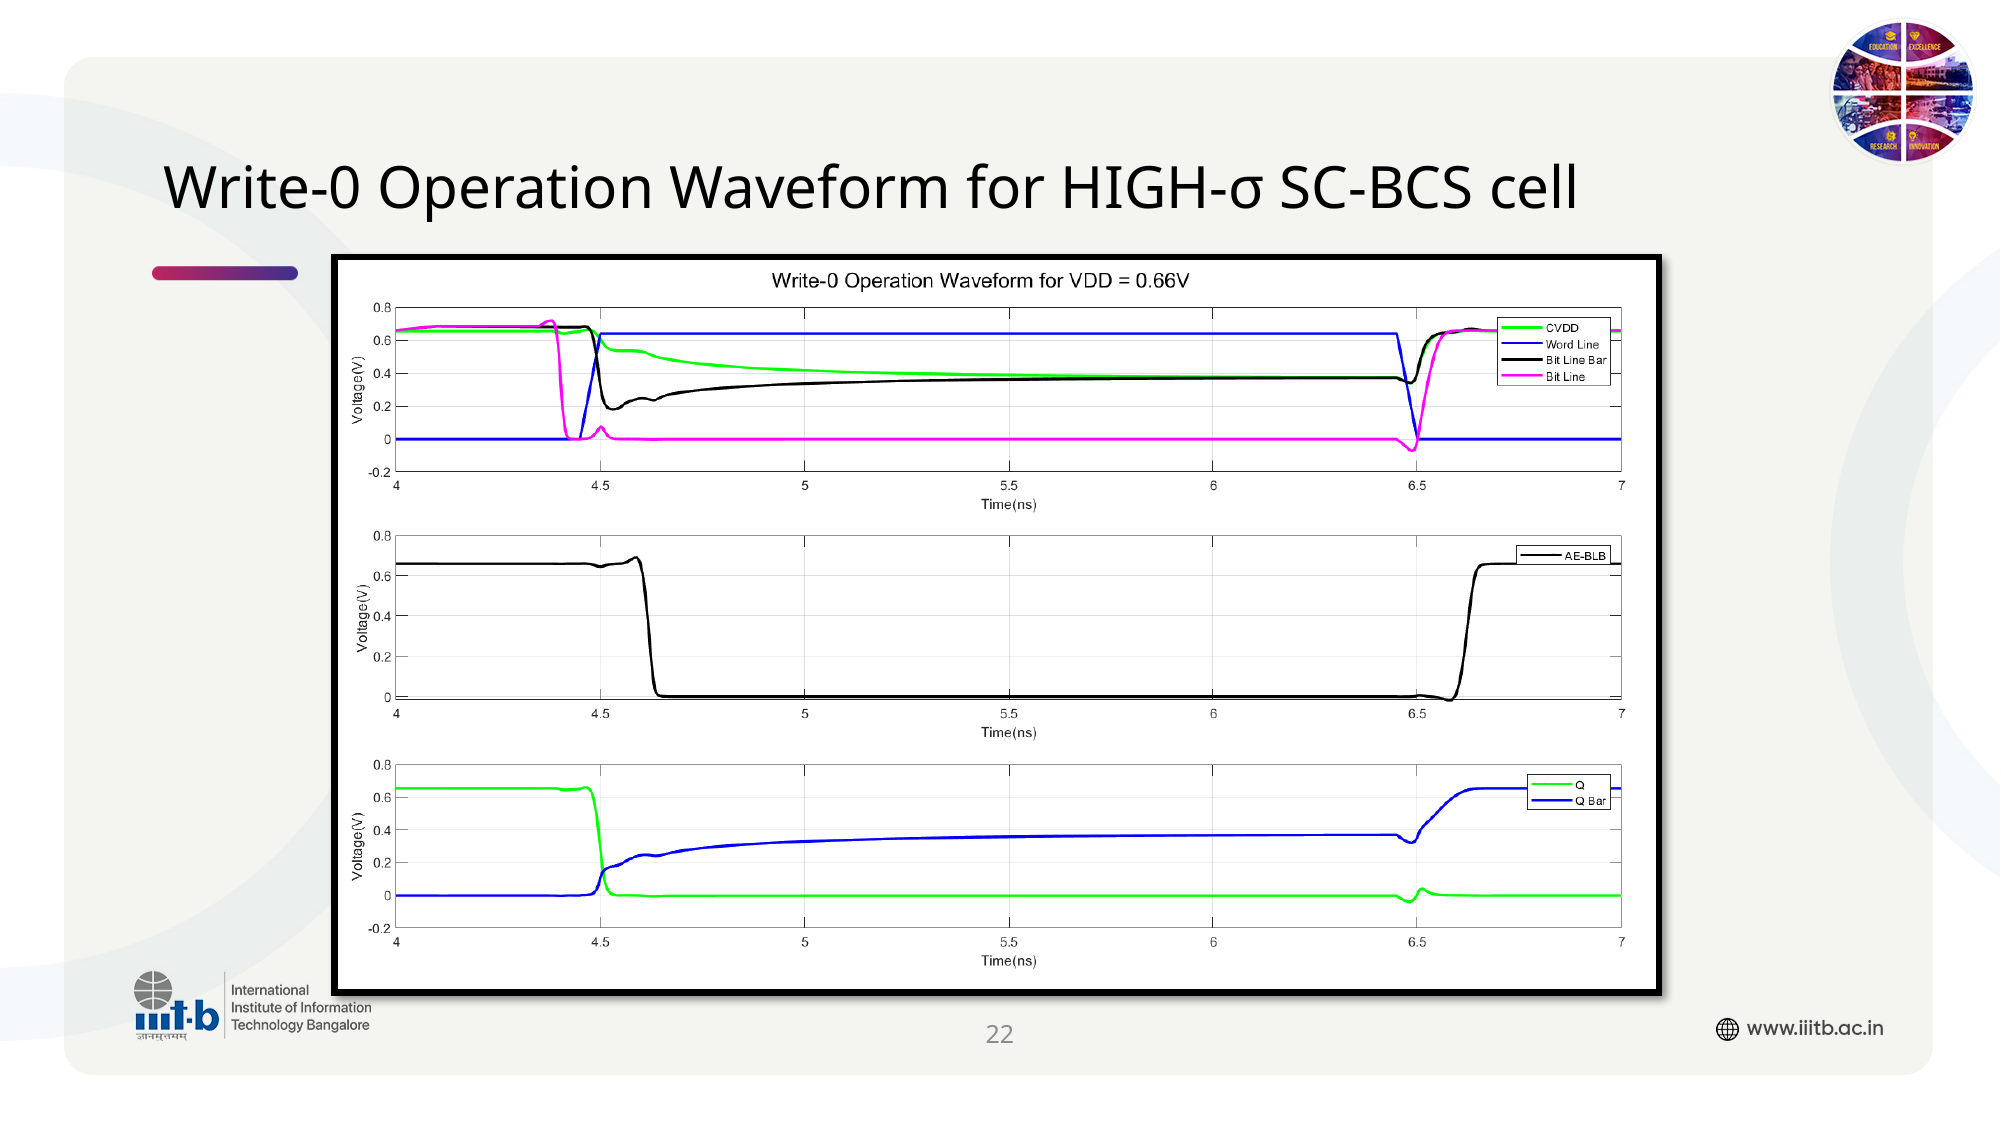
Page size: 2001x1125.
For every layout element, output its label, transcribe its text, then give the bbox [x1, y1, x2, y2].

title Write-0 Operation Waveform for HIGH-σ SC-BCS cell [148, 118, 1874, 261]
slide_number 22 [953, 1005, 1047, 1066]
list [337, 260, 1656, 990]
picture [0, 4, 2000, 1125]
